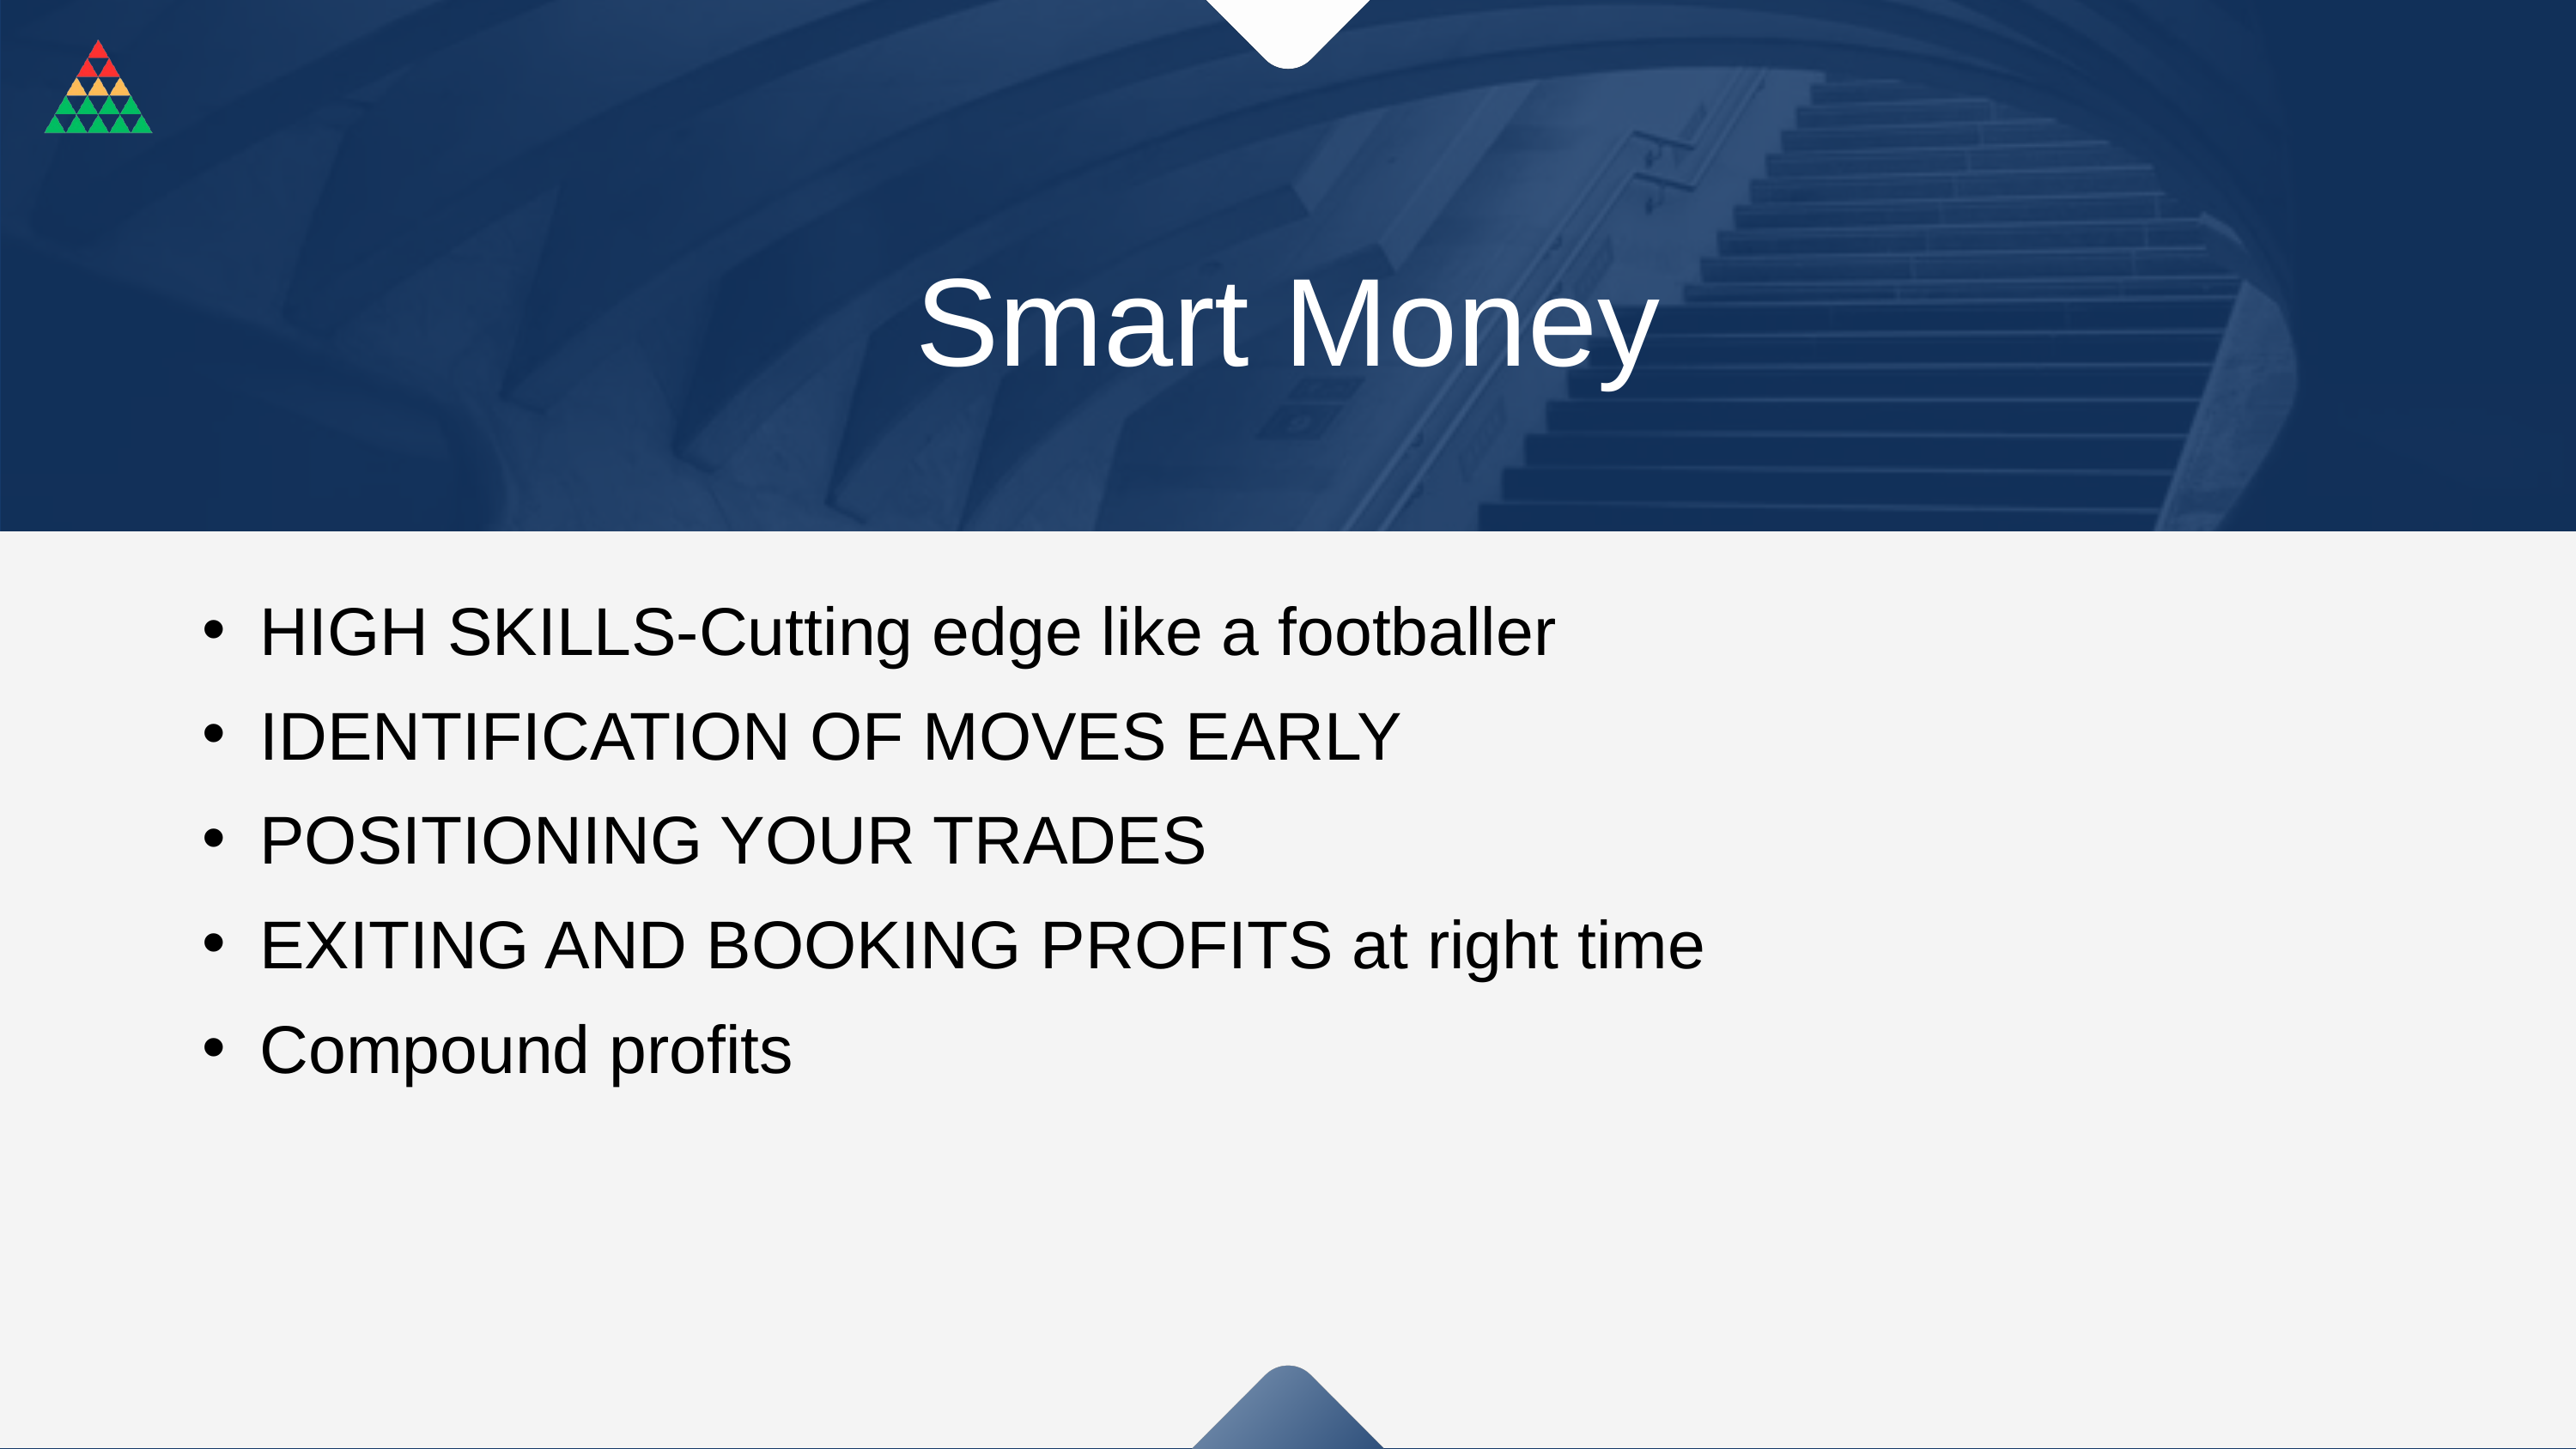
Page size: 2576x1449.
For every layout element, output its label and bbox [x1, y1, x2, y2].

picture [1, 0, 2576, 500]
text_box [0, 500, 2576, 1449]
